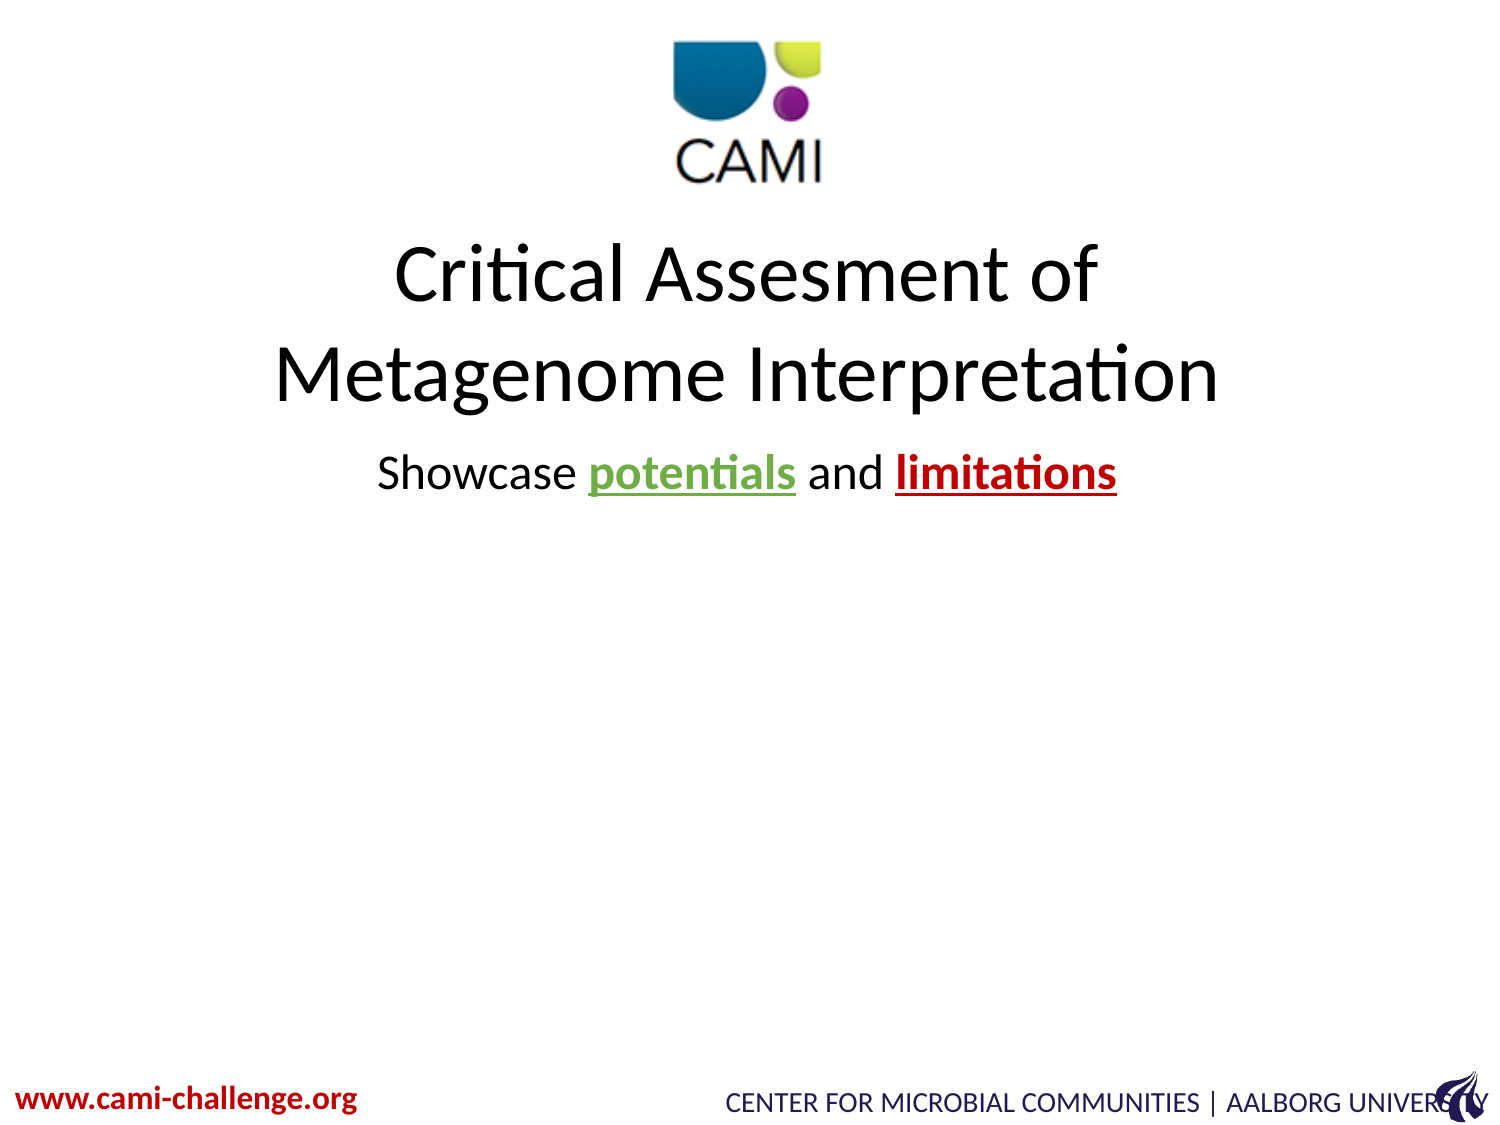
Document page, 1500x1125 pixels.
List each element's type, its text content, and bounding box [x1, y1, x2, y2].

text_box Center for Microbial Communities | Aalborg University [710, 1076, 1393, 1125]
text_box www.cami-challenge.org [0, 1069, 585, 1124]
text_box Showcase potentials and limitations [362, 432, 1132, 507]
text_box Critical Assesment of Metagenome Interpretation [243, 210, 1251, 426]
picture [647, 20, 847, 212]
picture [1393, 1058, 1500, 1125]
